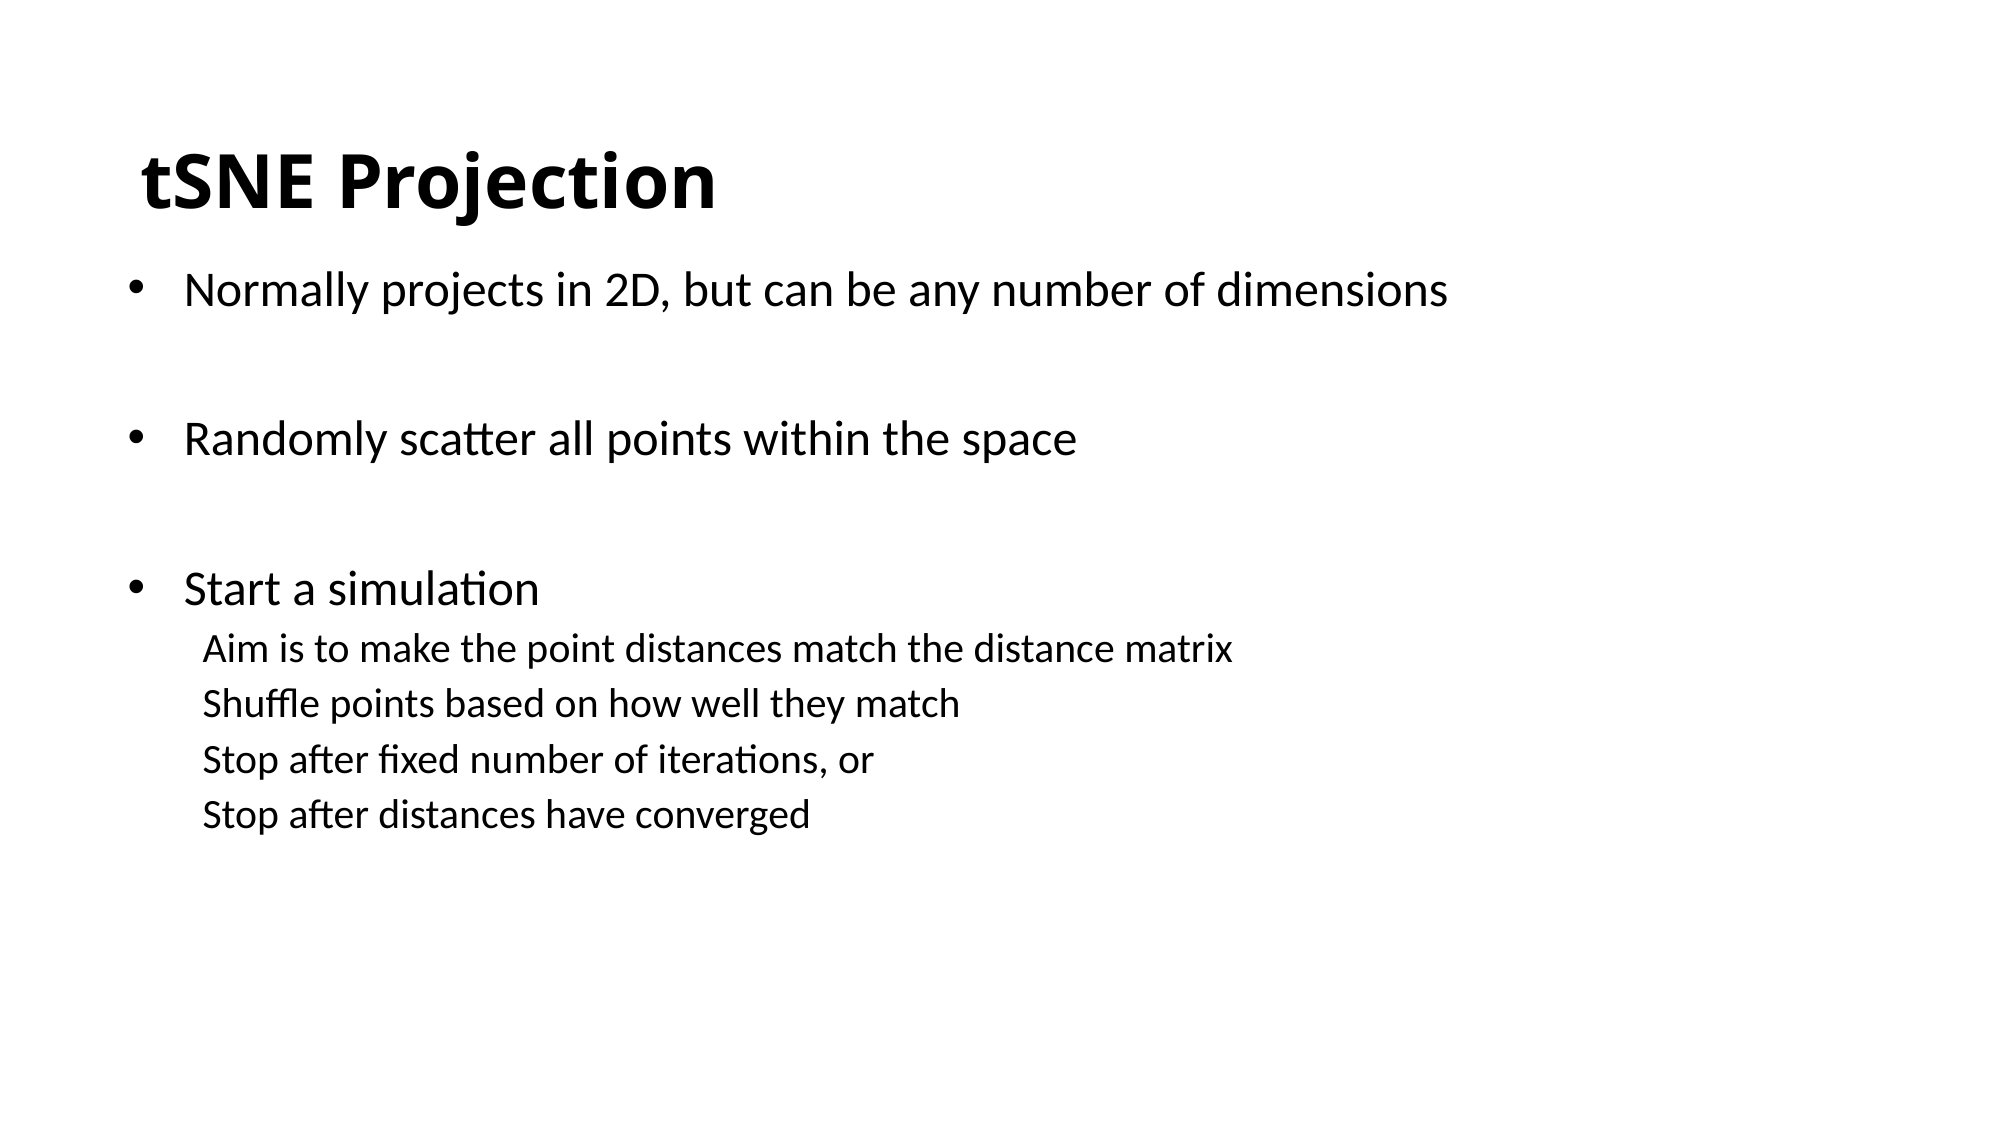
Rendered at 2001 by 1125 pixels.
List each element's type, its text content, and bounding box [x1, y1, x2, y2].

text_box Normally projects in 2D, but can be any number of dimensions Randomly scatter all points within the space Start a simulation Aim is to make the point distances match the distance matrix Shuffle points based on how well they match Stop after fixed number of iterations, or Stop after distances have converged [112, 255, 1900, 1058]
text_box tSNE Projection [125, 45, 1900, 233]
